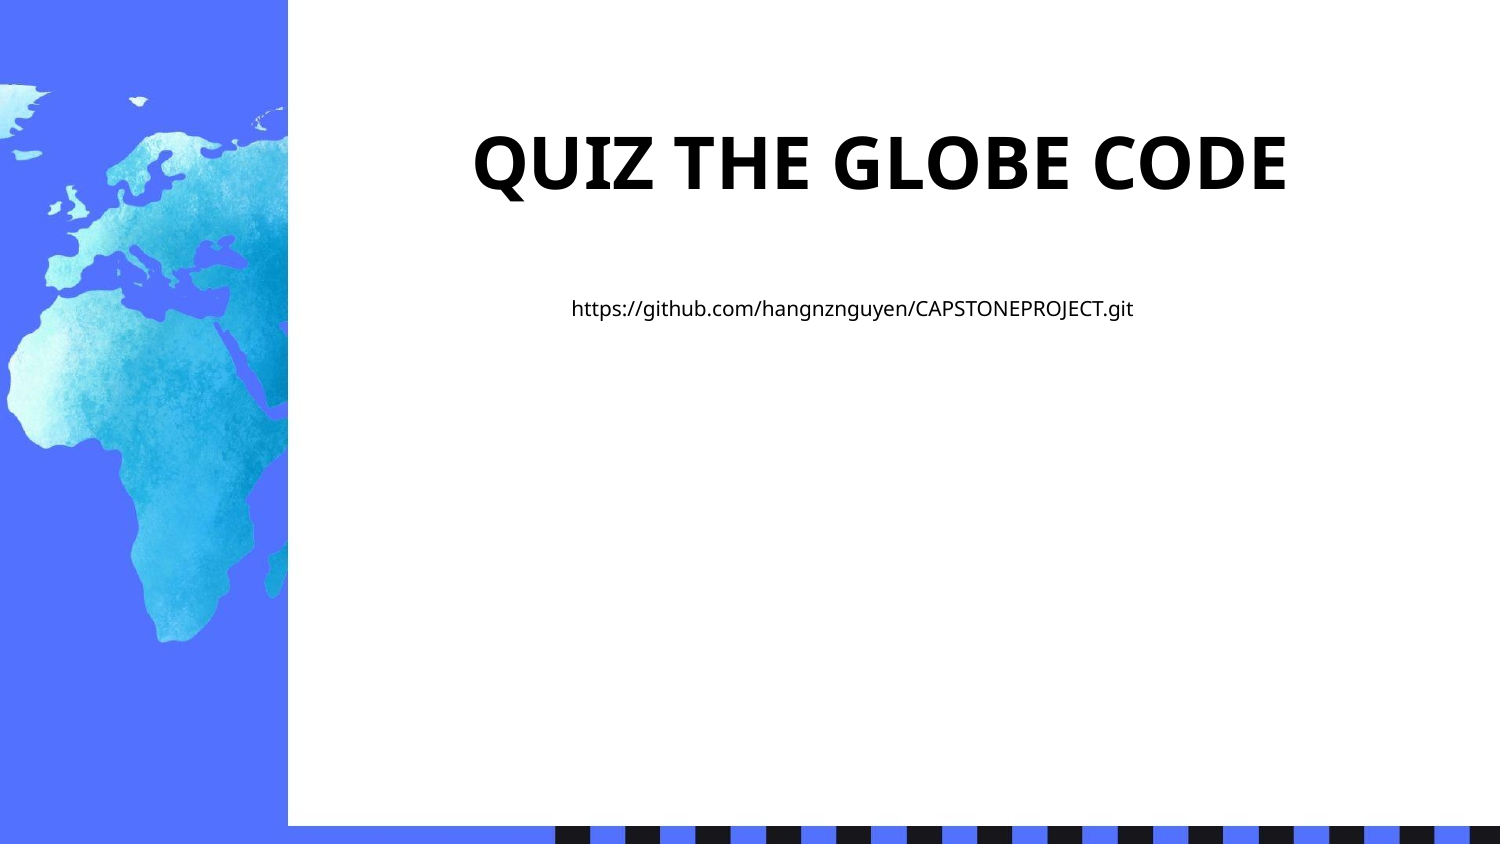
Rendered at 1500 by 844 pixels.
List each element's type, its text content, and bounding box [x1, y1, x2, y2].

text_box QUIZ THE GLOBE CODE [456, 101, 1377, 219]
picture [0, 0, 1500, 844]
text_box https://github.com/hangnznguyen/CAPSTONEPROJECT.git [556, 282, 1398, 334]
